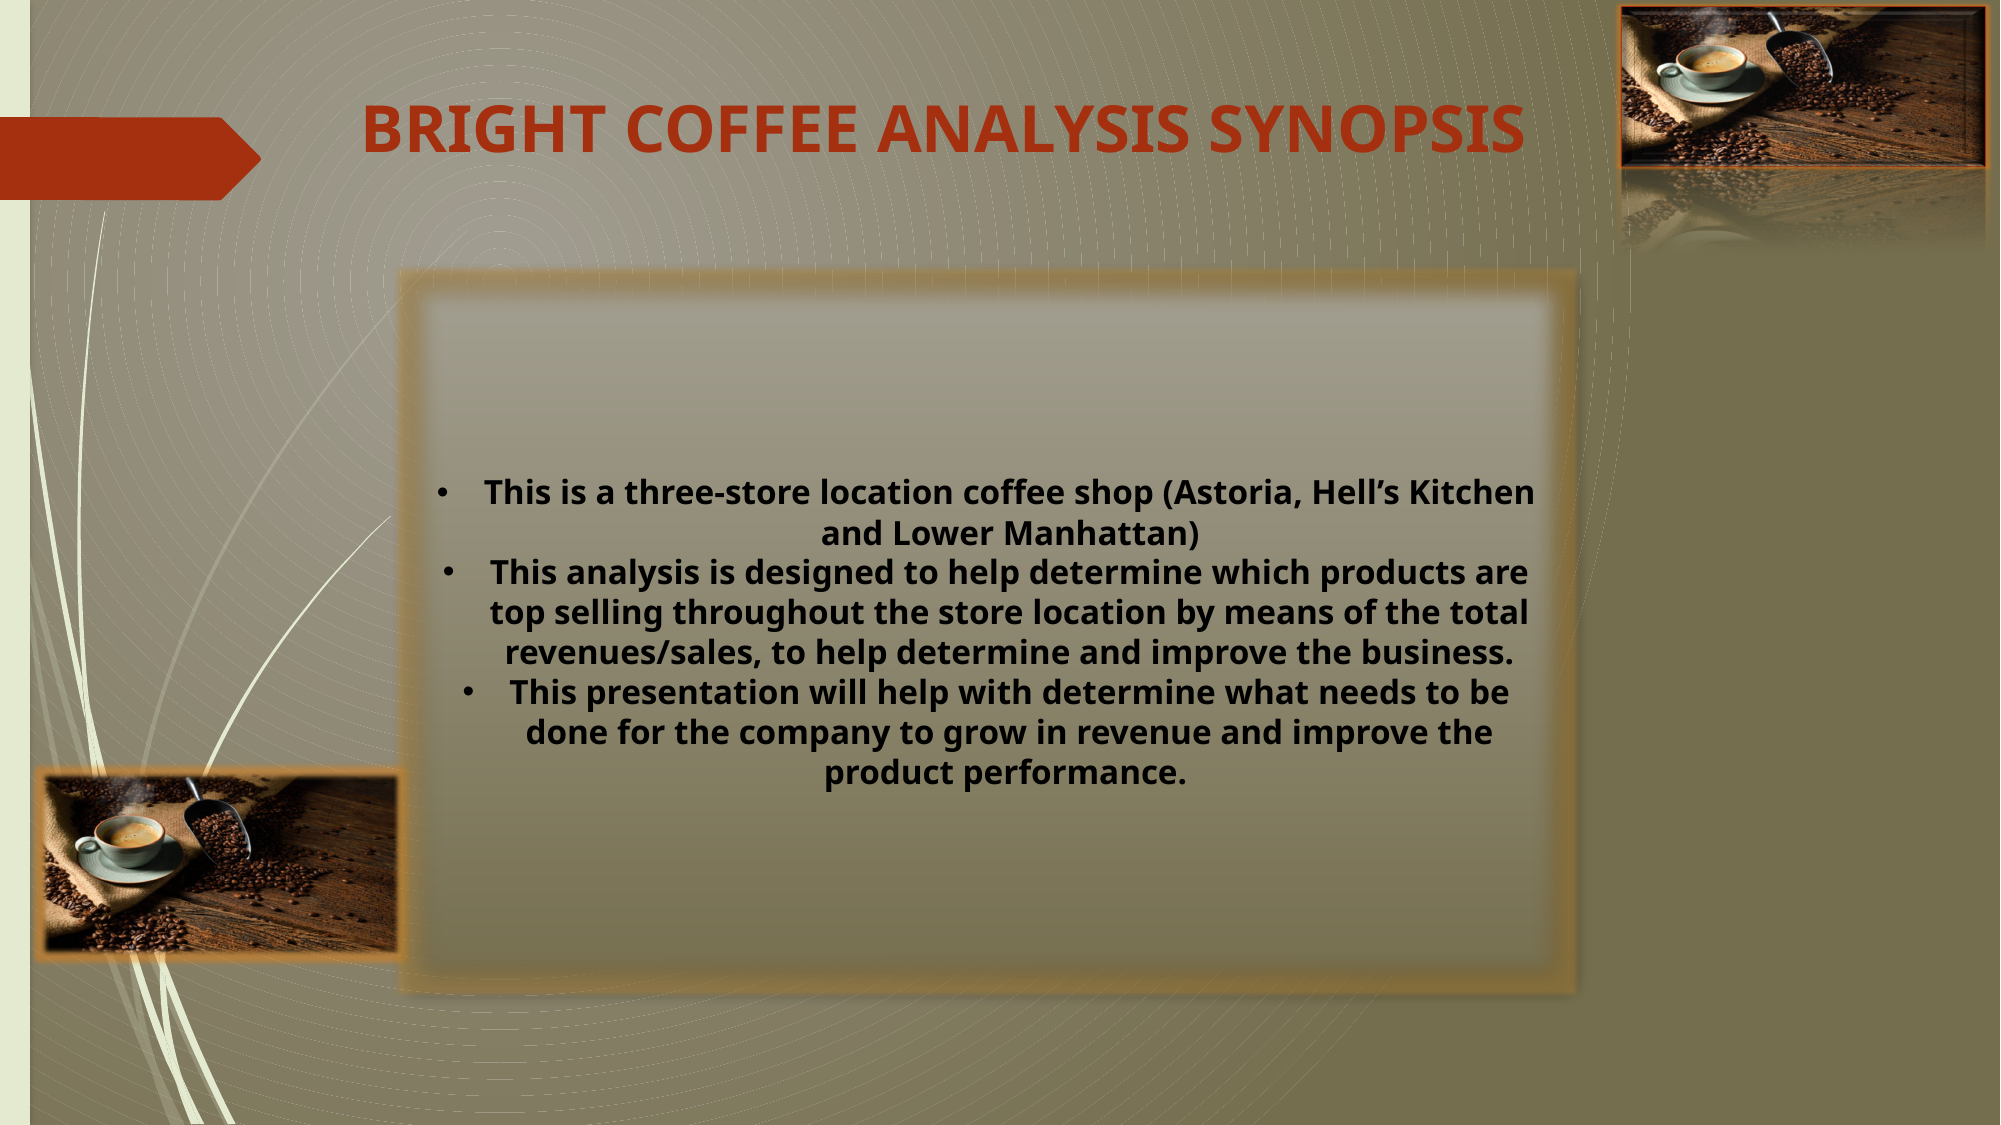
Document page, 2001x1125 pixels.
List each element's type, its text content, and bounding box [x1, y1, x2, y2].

text_box This is a three-store location coffee shop (Astoria, Hell’s Kitchen and Lower Manhattan) This analysis is designed to help determine which products are top selling throughout the store location by means of the total revenues/sales, to help determine and improve the business. This presentation will help with determine what needs to be done for the company to grow in revenue and improve the product performance. [437, 308, 1538, 956]
title BRIGHT COFFEE ANALYSIS SYNOPSIS [345, 80, 1572, 188]
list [40, 771, 403, 958]
picture [1608, 0, 2000, 335]
